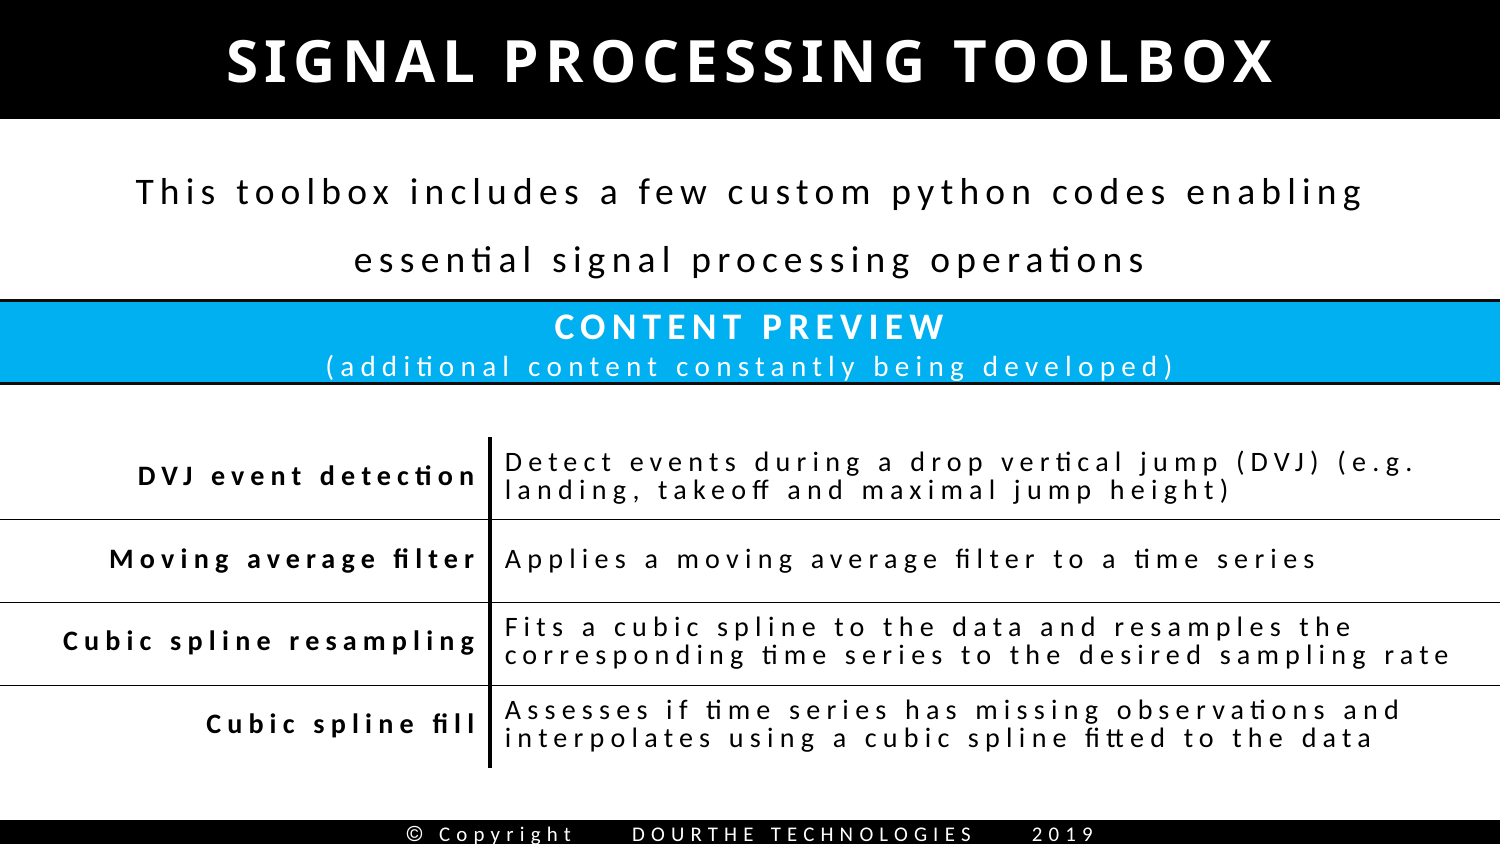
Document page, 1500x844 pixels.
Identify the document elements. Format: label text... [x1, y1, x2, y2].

table_header DVJ event detection [0, 437, 488, 519]
table_cell Cubic spline resampling [0, 603, 488, 685]
table_cell Moving average filter [0, 520, 488, 602]
table_header Detect events during a drop vertical jump (DVJ) (e.g. landing, takeoff and maximal jump height) [492, 437, 1500, 519]
text_box This toolbox includes a few custom python codes enabling essential signal processing operations [0, 137, 1499, 287]
table_cell Assesses if time series has missing observations and interpolates using a cubic spline fitted to the data [492, 686, 1500, 768]
text_box SIGNAL PROCESSING TOOLBOX [0, 0, 1500, 119]
text_box  Copyright DOURTHE TECHNOLOGIES 2019 [0, 820, 1500, 844]
text_box CONTENT PREVIEW (additional content constantly being developed) [0, 300, 1500, 384]
table_cell Applies a moving average filter to a time series [492, 520, 1500, 602]
table_cell Cubic spline fill [0, 686, 488, 768]
table_cell Fits a cubic spline to the data and resamples the corresponding time series to the desired sampling rate [492, 603, 1500, 685]
